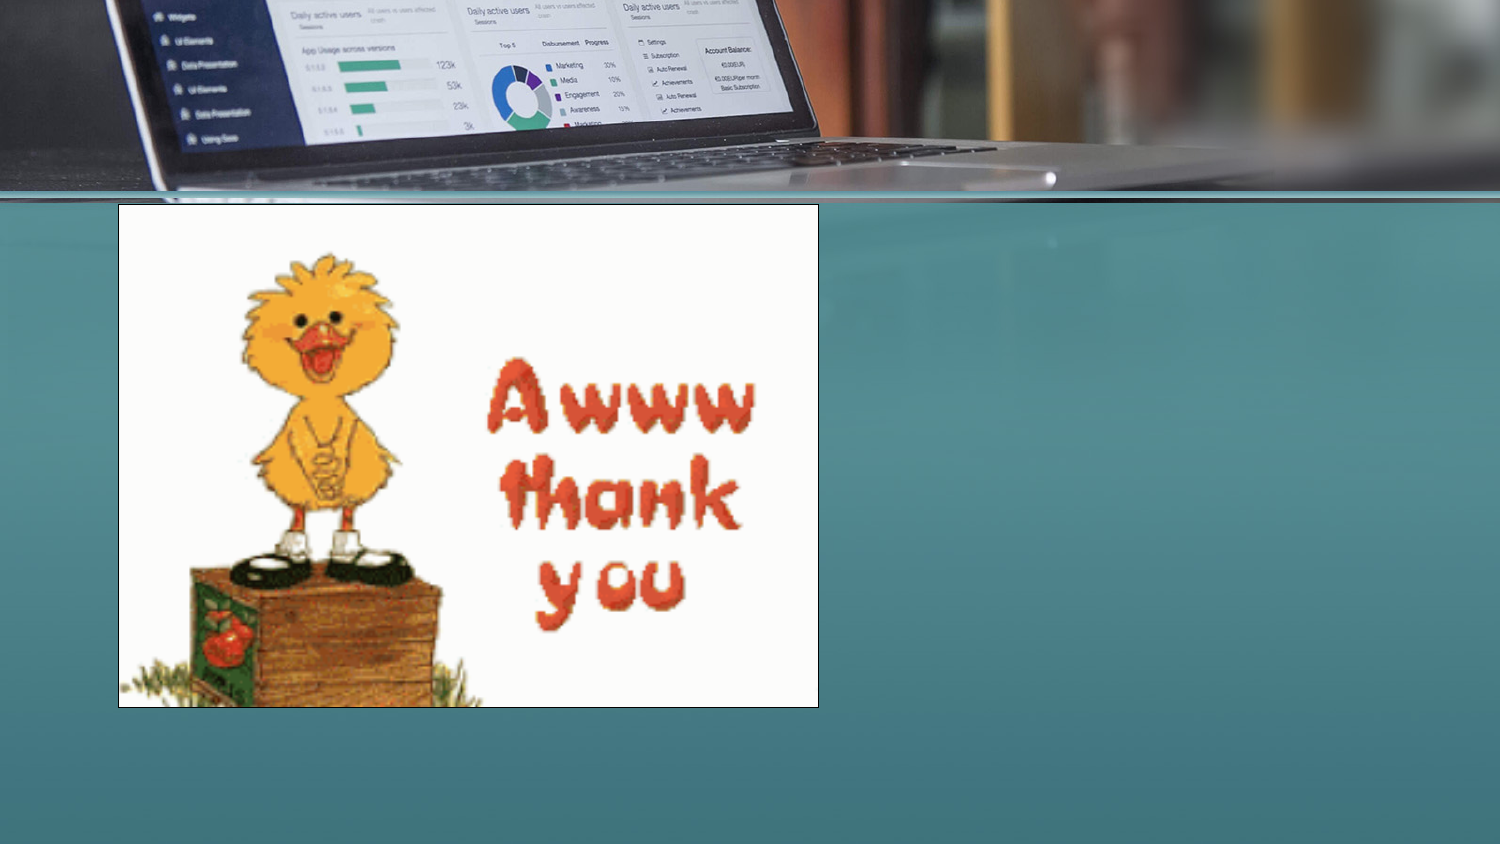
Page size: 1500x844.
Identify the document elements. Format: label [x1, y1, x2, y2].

picture [0, 0, 1500, 844]
title [439, 111, 1087, 293]
